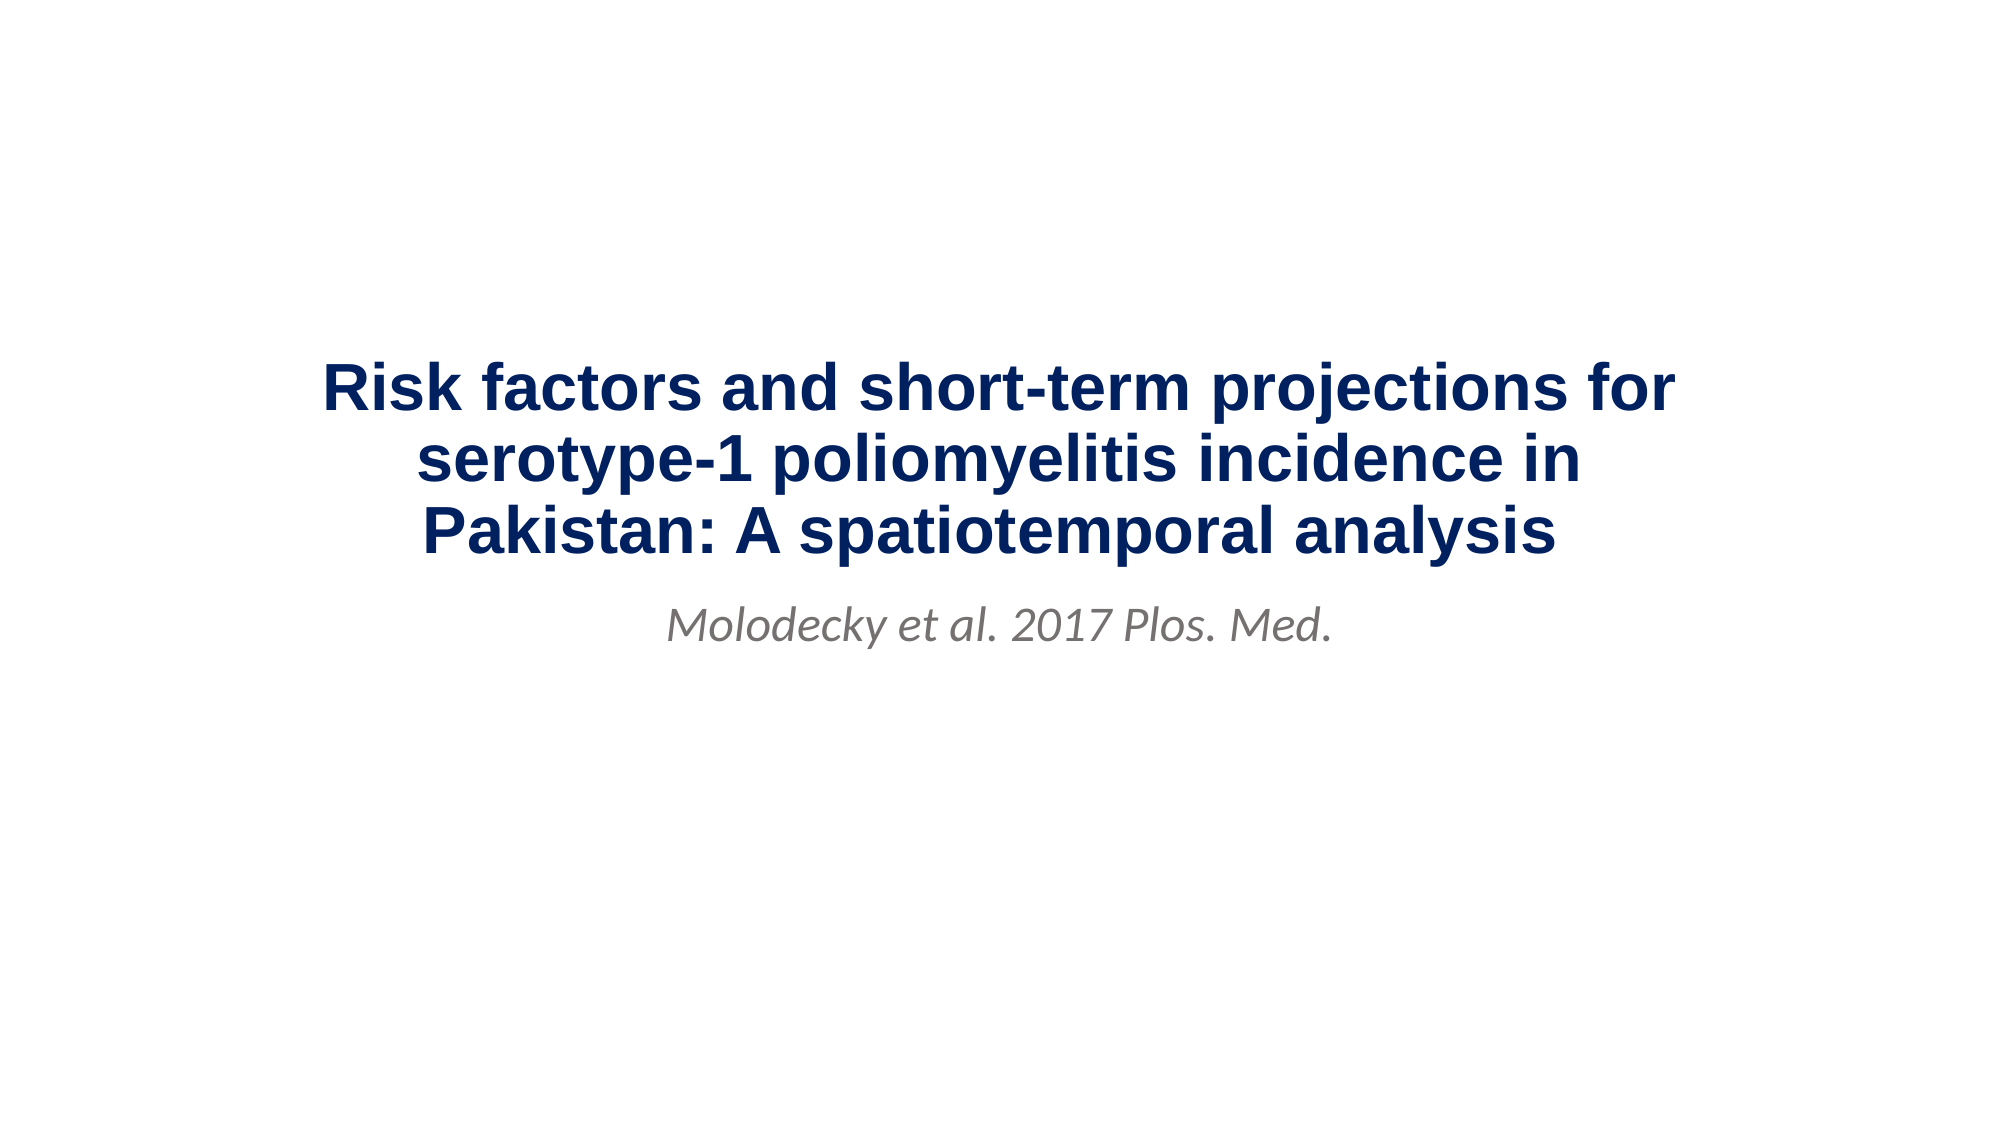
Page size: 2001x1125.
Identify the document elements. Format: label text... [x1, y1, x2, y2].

title Risk factors and short-term projections for serotype-1 poliomyelitis incidence in Pakistan: A spatiotemporal analysis [249, 184, 1750, 576]
subtitle Molodecky et al. 2017 Plos. Med. [249, 590, 1750, 863]
